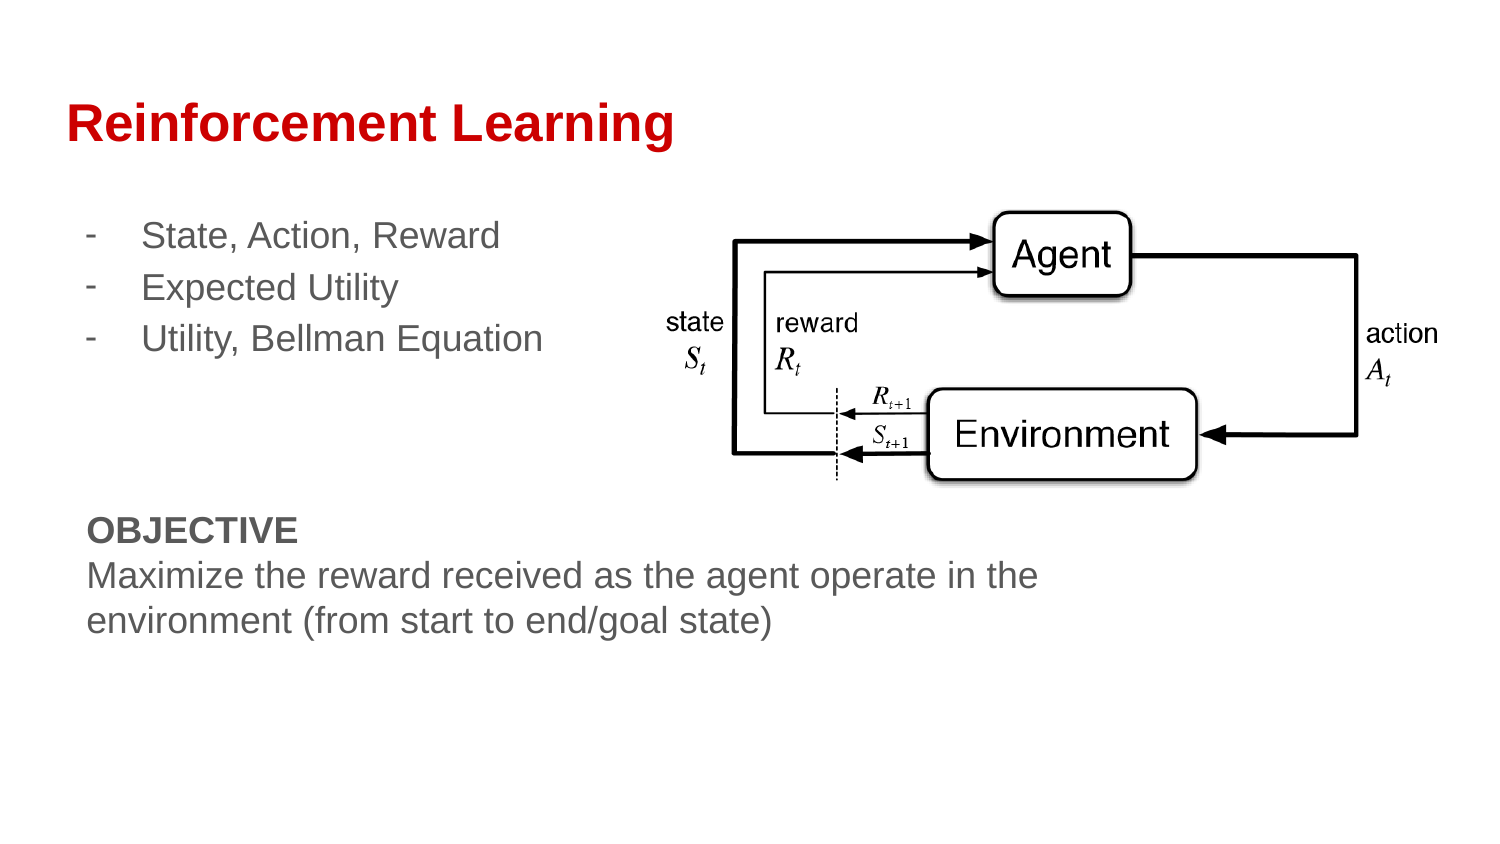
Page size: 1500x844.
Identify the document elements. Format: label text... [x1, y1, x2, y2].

title Reinforcement Learning [51, 72, 1449, 167]
list State, Action, Reward Expected Utility Utility, Bellman Equation [51, 189, 632, 369]
text_box OBJECTIVE Maximize the reward received as the agent operate in the environment (from start to end/goal state) [71, 491, 1120, 782]
picture [637, 184, 1450, 498]
